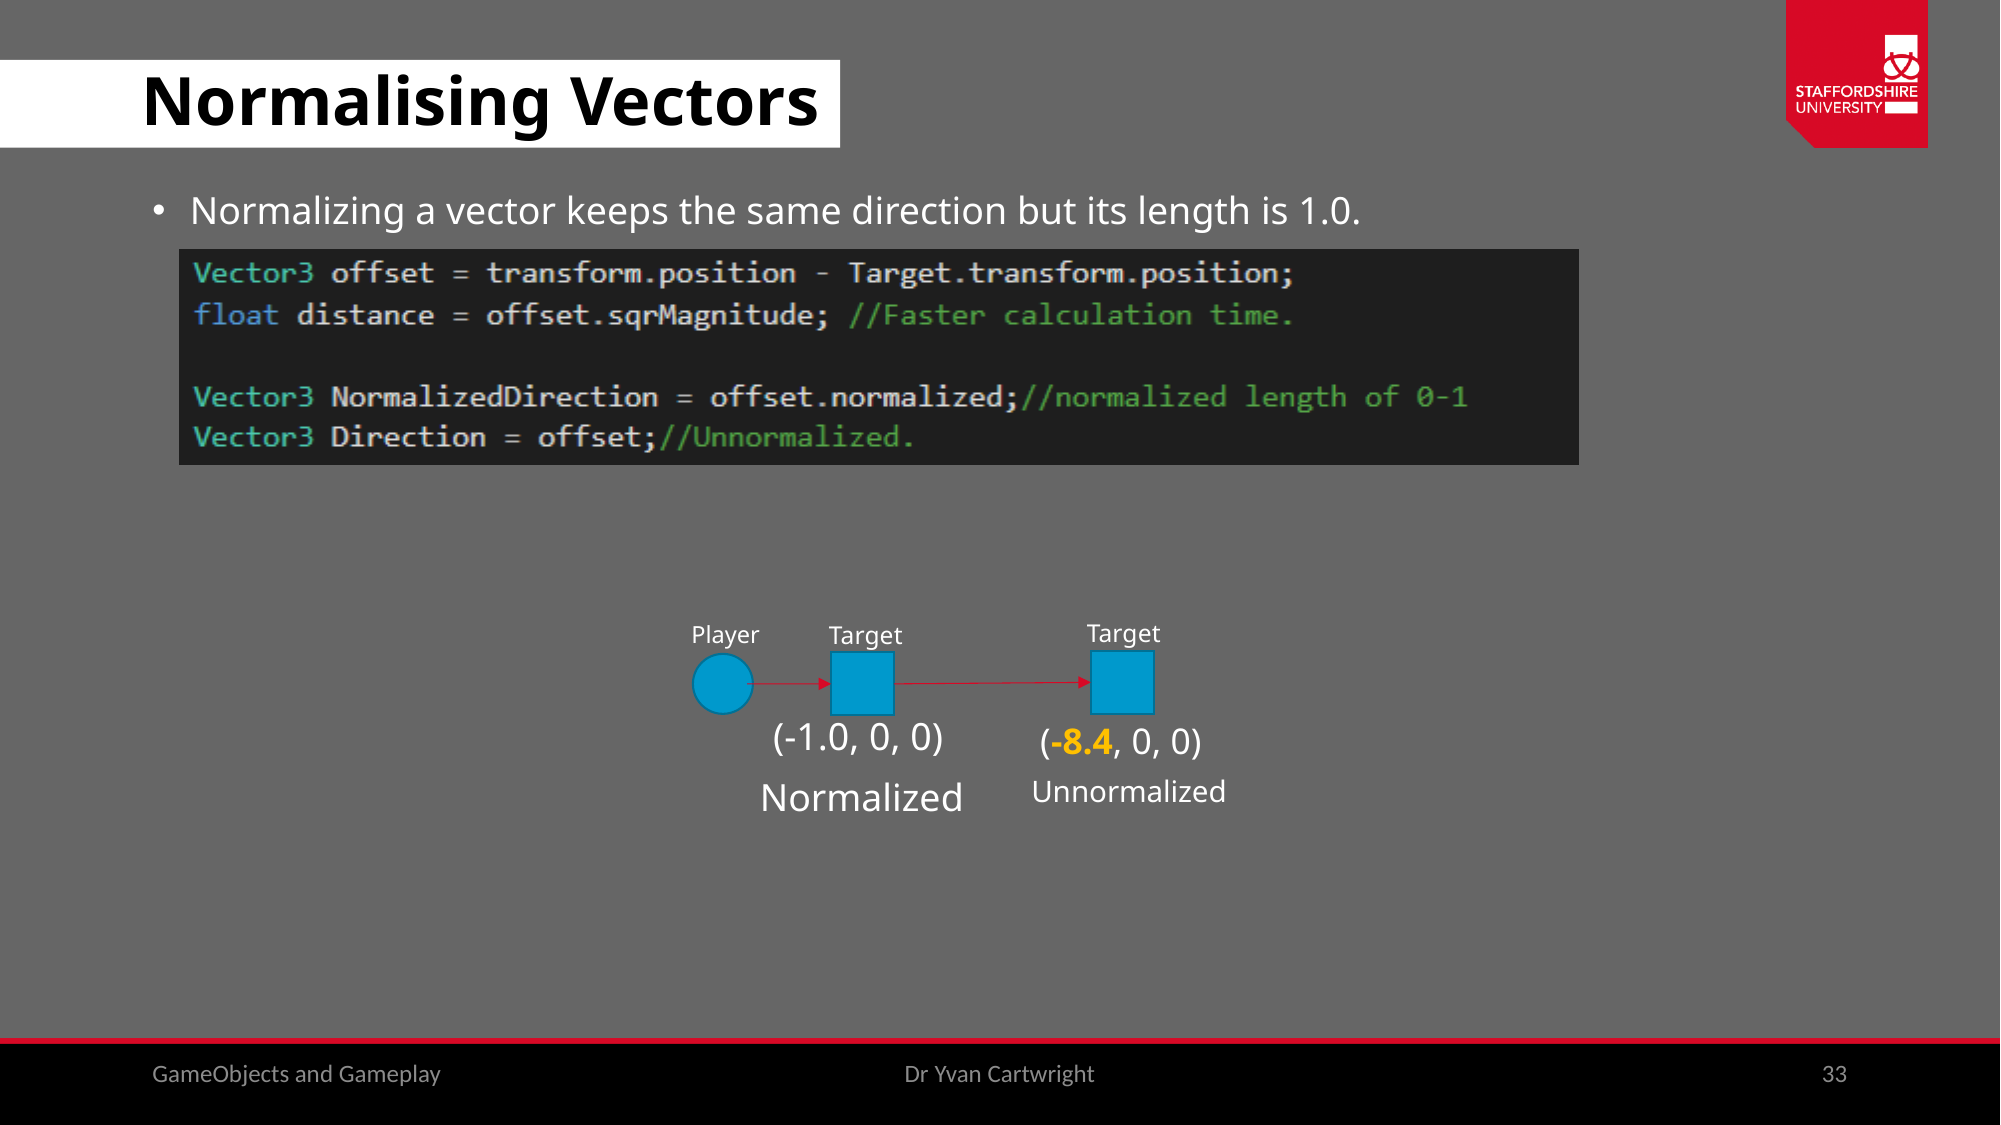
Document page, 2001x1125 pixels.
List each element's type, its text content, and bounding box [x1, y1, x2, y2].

text_box (-1.0, 0, 0) [758, 716, 968, 789]
text_box Normalized [727, 763, 997, 838]
slide_number 33 [1412, 1042, 1863, 1103]
footer Dr Yvan Cartwright [662, 1042, 1338, 1103]
slide_number GameObjects and Gameplay [137, 1042, 588, 1103]
text_box Unnormalized [994, 762, 1264, 836]
list Normalizing a vector keeps the same direction but its length is 1.0. [137, 177, 1863, 270]
title Normalising Vectors [0, 59, 841, 148]
picture [179, 249, 1579, 465]
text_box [676, 606, 1188, 716]
text_box (-8.4, 0, 0) [1025, 708, 1270, 794]
picture [1786, 0, 1928, 148]
